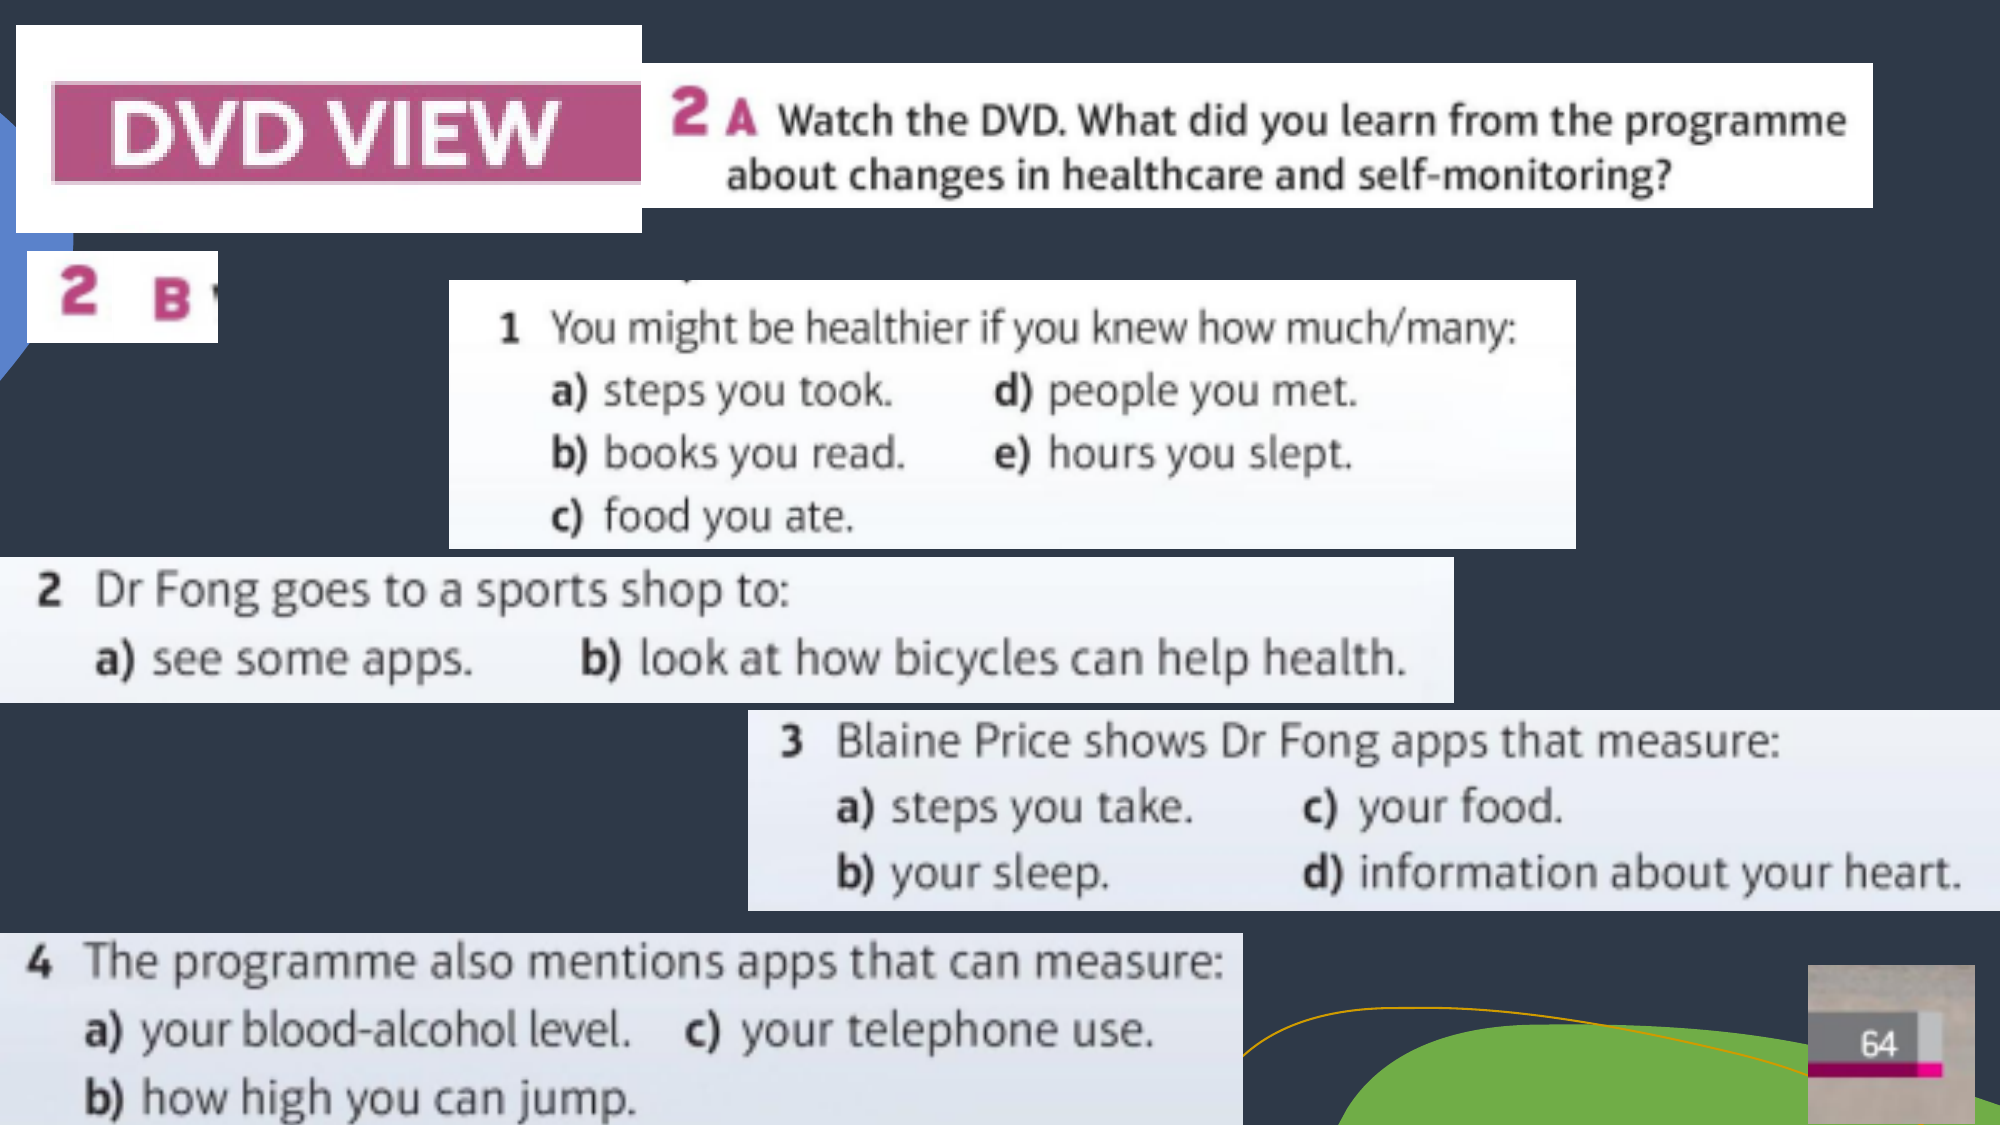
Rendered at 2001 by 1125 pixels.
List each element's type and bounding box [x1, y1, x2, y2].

picture [15, 25, 1873, 233]
picture [748, 709, 2000, 912]
picture [0, 557, 1454, 703]
picture [27, 251, 218, 343]
picture [0, 933, 1243, 1125]
picture [1807, 965, 1975, 1124]
picture [449, 280, 1576, 549]
